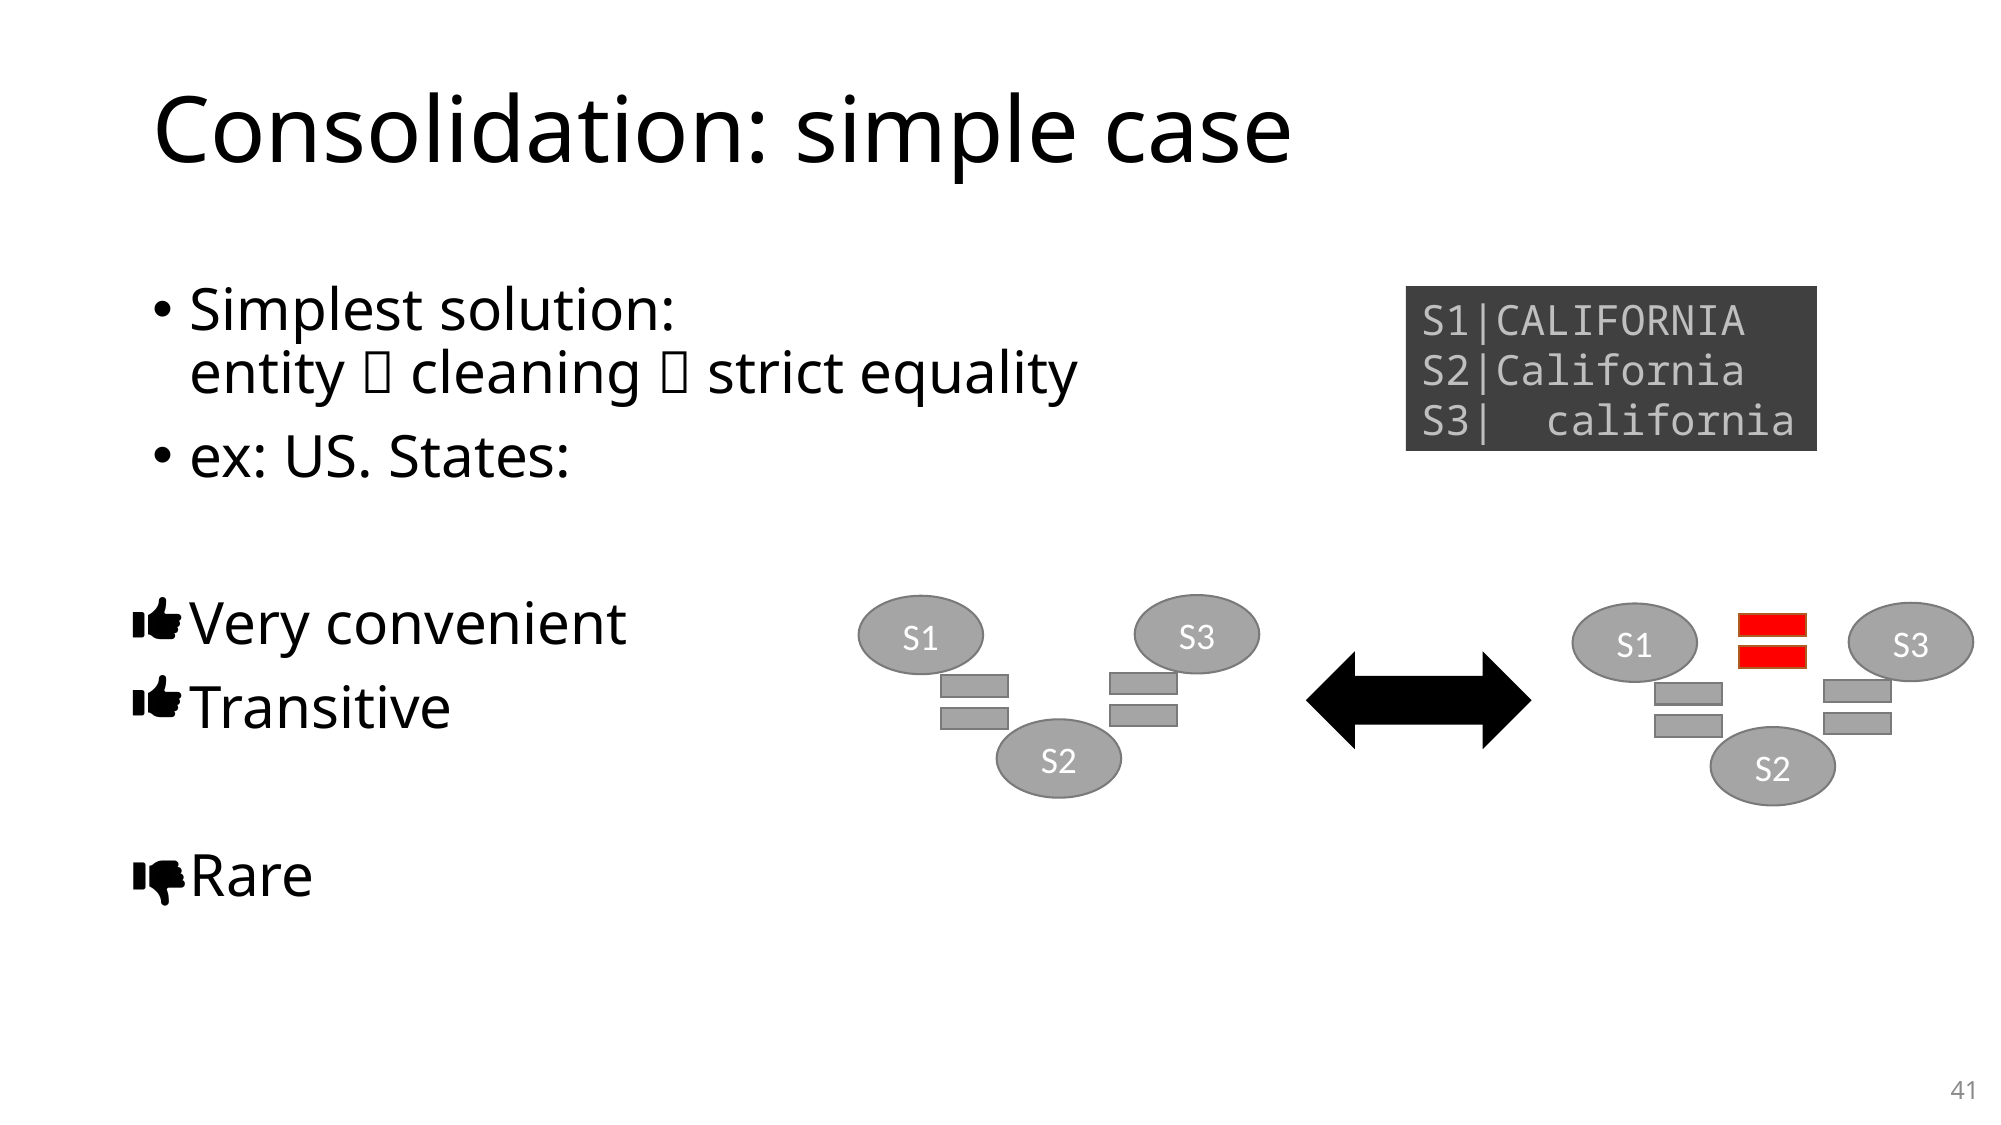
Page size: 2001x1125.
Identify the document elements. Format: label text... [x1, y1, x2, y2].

text_box [1823, 712, 1892, 735]
text_box S3 [1847, 601, 1975, 683]
picture [128, 589, 186, 647]
text_box S1|CALIFORNIA S2|California S3| california [1405, 286, 1817, 451]
text_box [1109, 704, 1178, 727]
text_box [1305, 651, 1532, 750]
text_box S1 [857, 594, 985, 676]
text_box [940, 674, 1009, 698]
text_box S1 [1571, 602, 1699, 683]
text_box [1654, 682, 1723, 706]
text_box S2 [1709, 725, 1837, 807]
list Simplest solution: entity  cleaning  strict equality ex: US. States: Very convenient Transitive Rare [137, 272, 1863, 1014]
picture [128, 852, 190, 914]
text_box [1823, 679, 1892, 703]
text_box [1654, 714, 1723, 738]
text_box [940, 707, 1009, 730]
text_box [1738, 613, 1807, 637]
text_box S2 [995, 718, 1123, 799]
text_box S3 [1133, 594, 1261, 675]
text_box [1109, 672, 1178, 695]
title Consolidation: simple case [137, 24, 1863, 242]
text_box [1738, 645, 1807, 669]
picture [128, 667, 186, 725]
slide_number 41 [1655, 1061, 1994, 1122]
